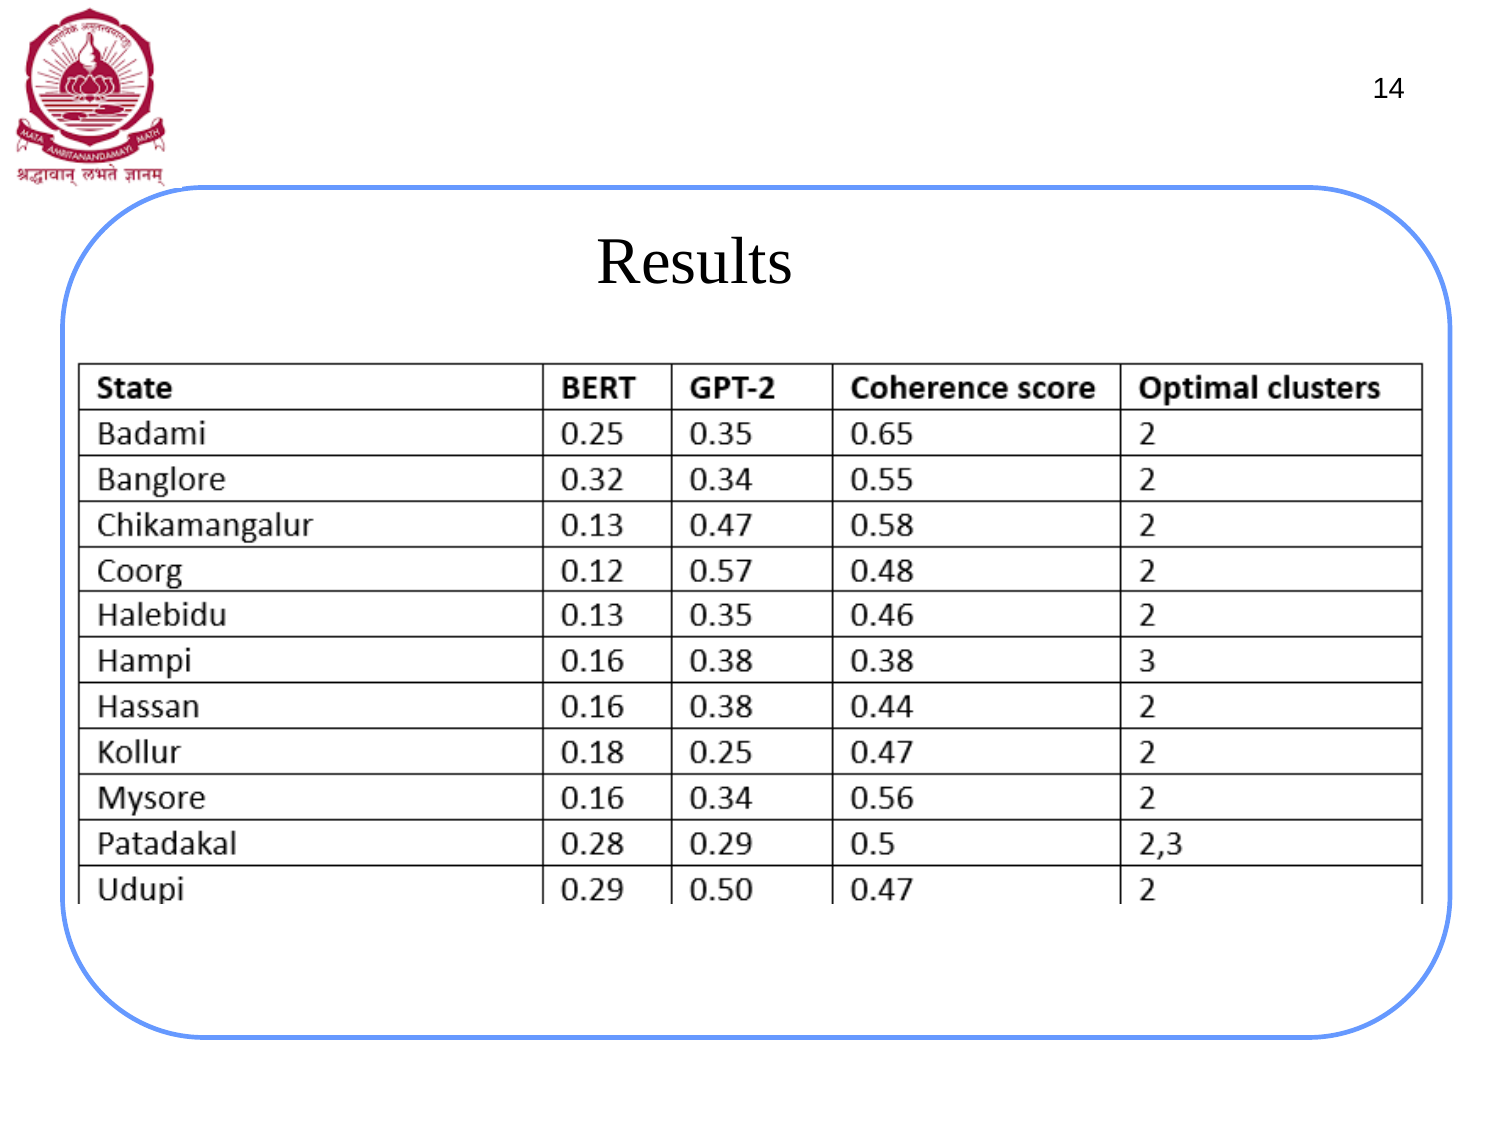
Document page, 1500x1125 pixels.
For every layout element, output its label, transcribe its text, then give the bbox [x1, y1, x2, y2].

picture [75, 359, 1425, 904]
picture [0, 6, 182, 188]
slide_number 14 [1364, 61, 1414, 114]
text_box Results [95, 183, 1296, 330]
